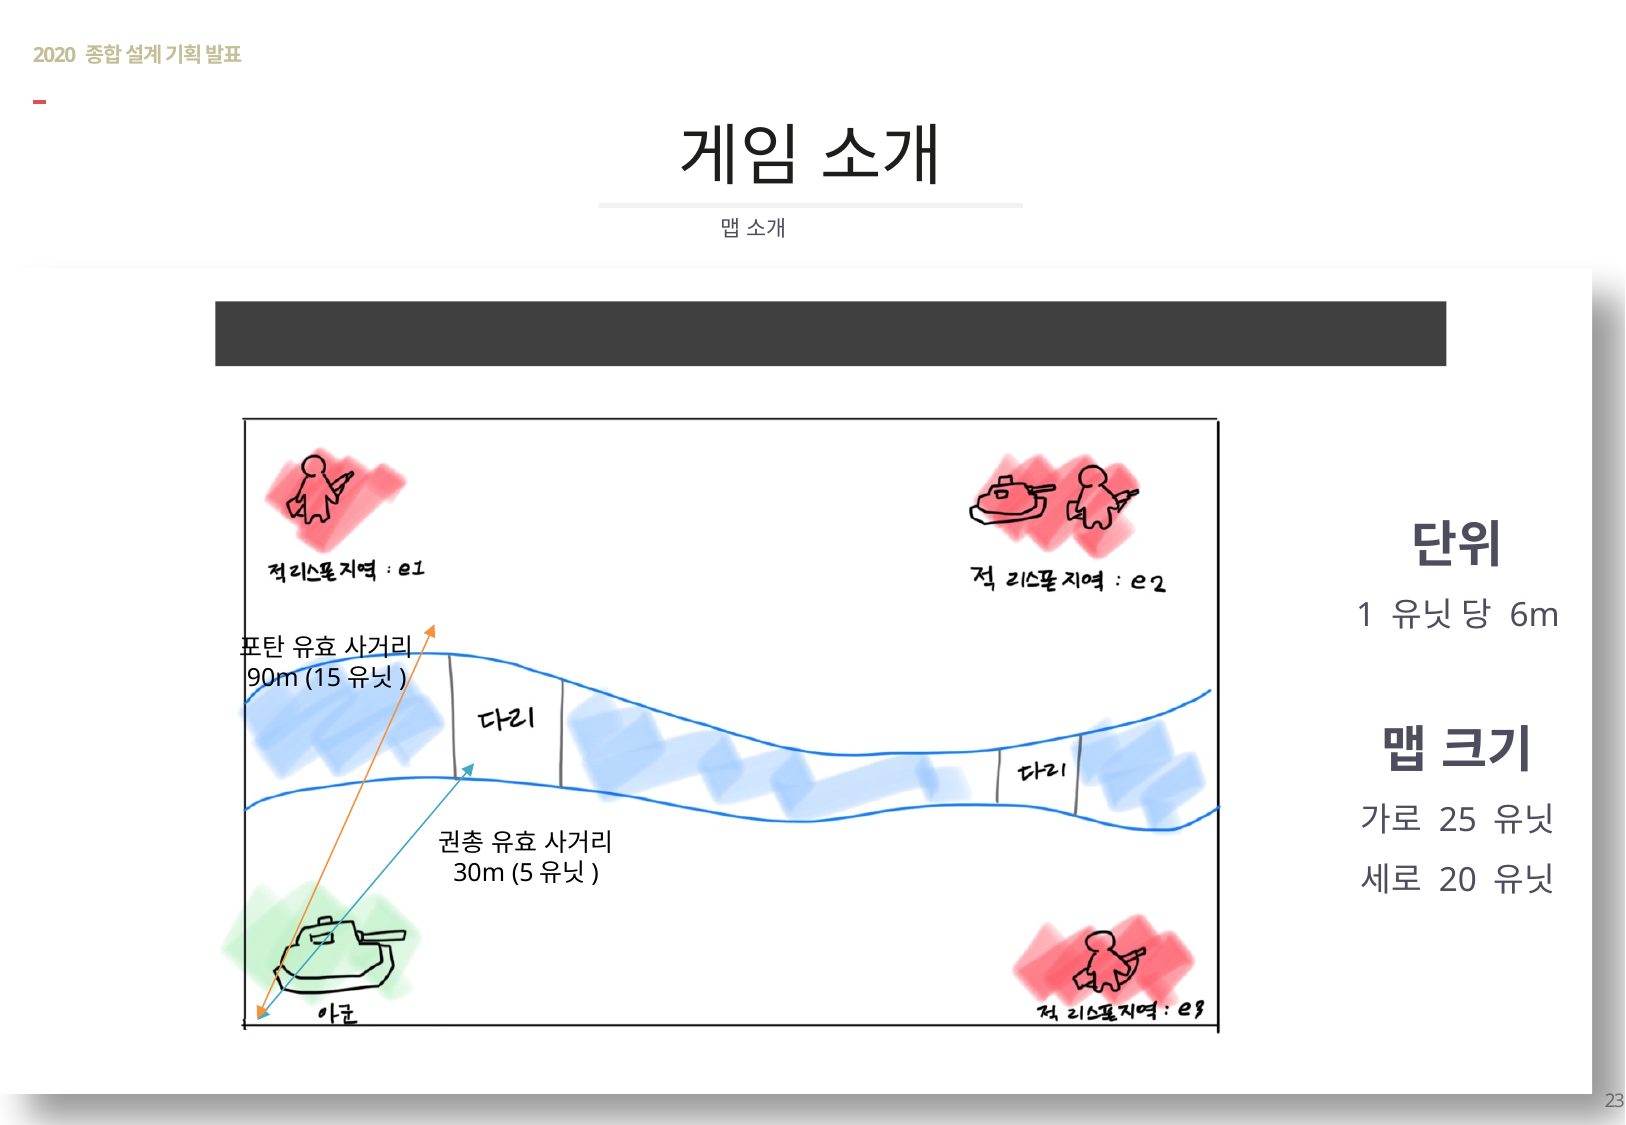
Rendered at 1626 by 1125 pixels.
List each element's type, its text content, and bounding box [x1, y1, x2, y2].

slide_number 23 [1556, 1077, 1625, 1125]
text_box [256, 624, 435, 1020]
text_box 게임 소개 [215, 124, 1407, 182]
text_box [438, 763, 475, 1021]
picture [132, 374, 1330, 1055]
text_box 맵 소개 [706, 213, 919, 247]
text_box 스테이지 1 : 안개가 끼어 있는 다리 맵 [215, 301, 1447, 367]
text_box 단위 1 유닛 당 6m 맵 크기 가로 25 유닛 세로 20 유닛 [1334, 493, 1625, 967]
text_box [0, 266, 1594, 1096]
title 2020 종합 설계 기획 발표 [32, 19, 482, 90]
